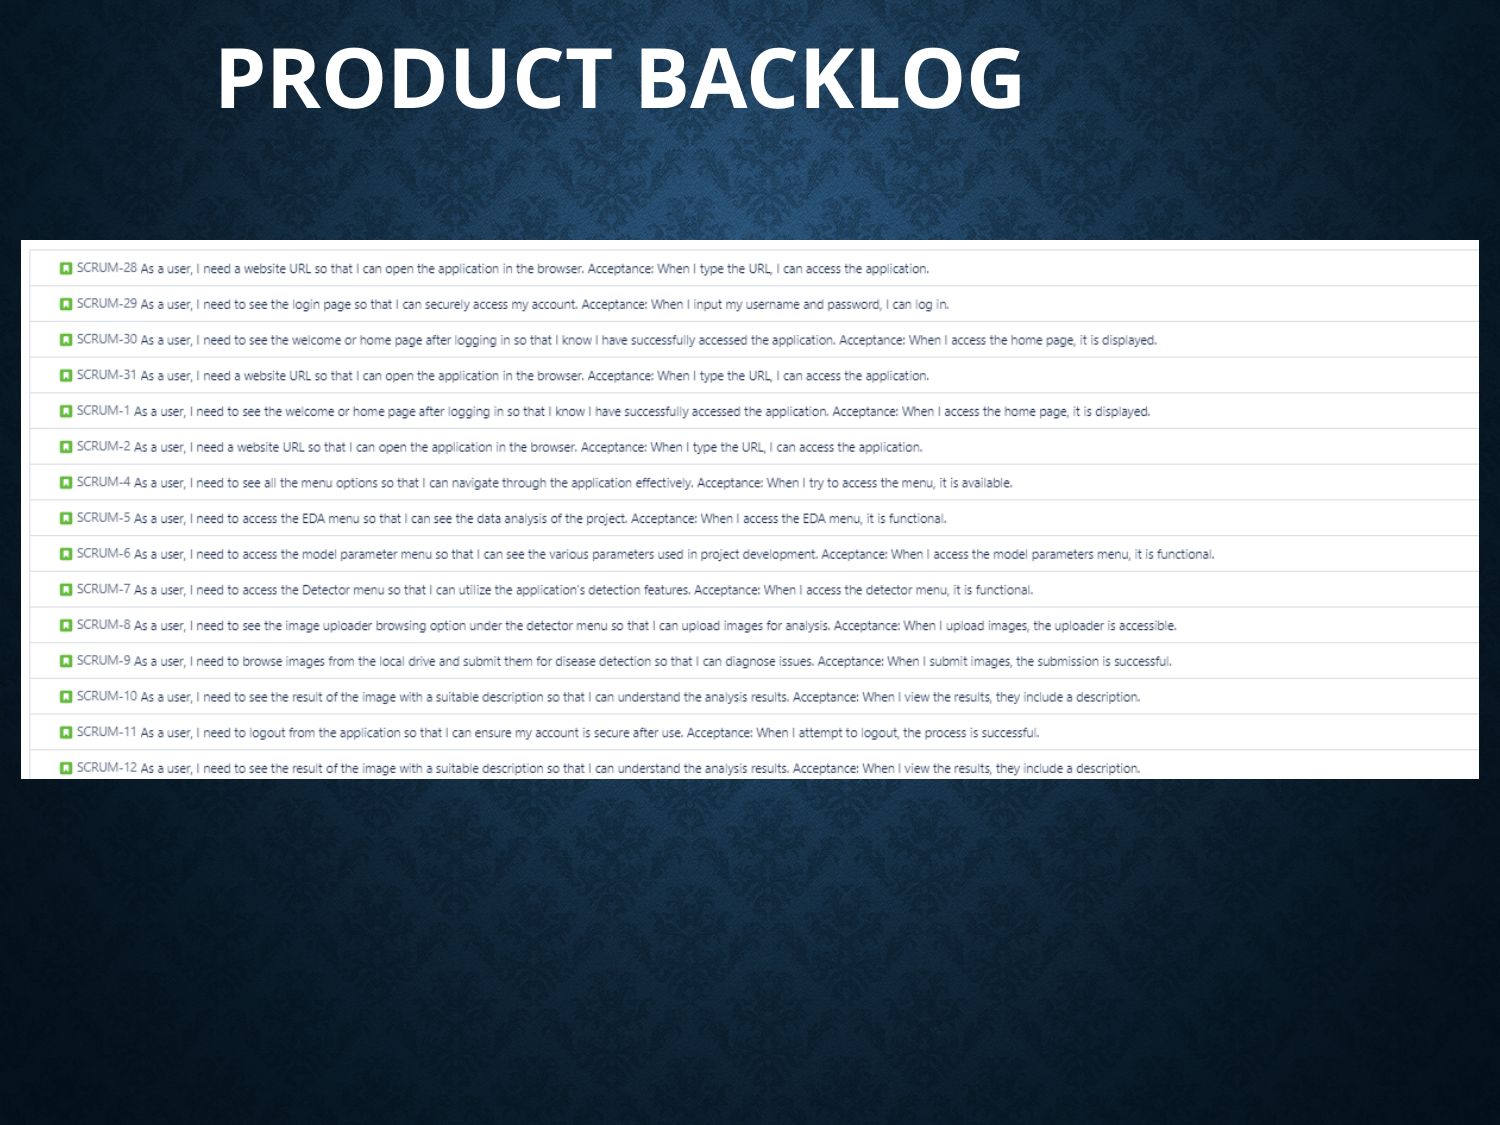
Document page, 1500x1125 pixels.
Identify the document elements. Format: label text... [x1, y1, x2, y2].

title PRODUCT BACKLOG [0, 22, 1258, 241]
picture [20, 239, 1480, 780]
